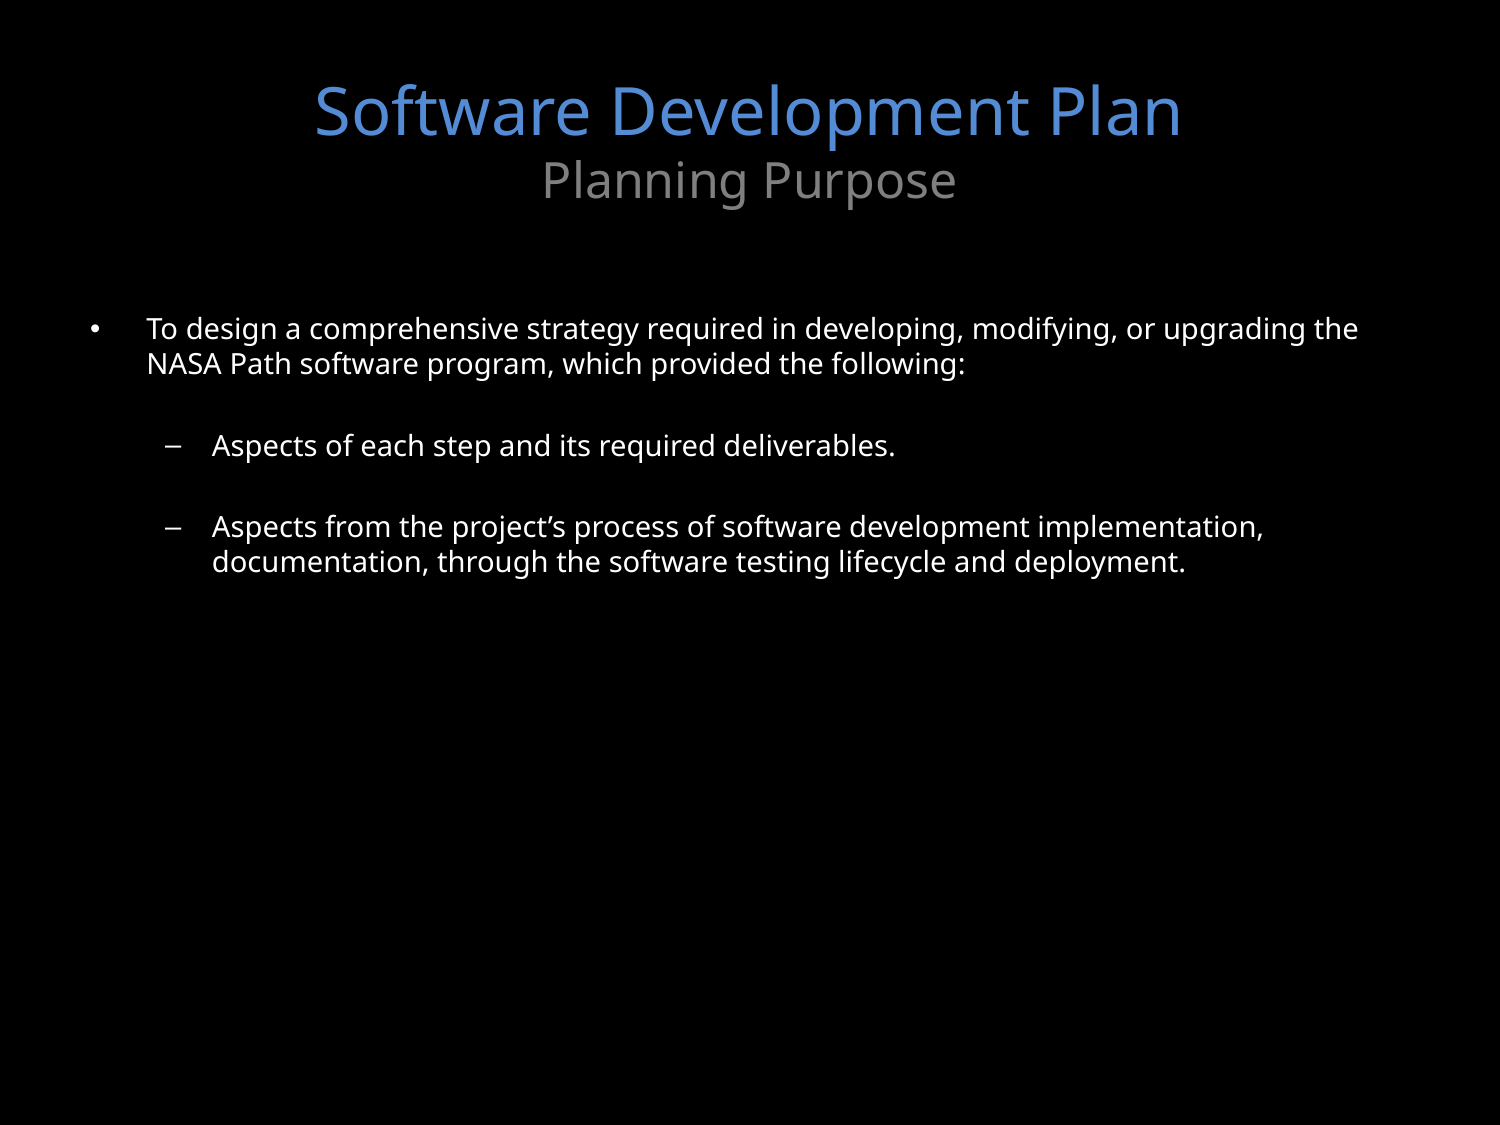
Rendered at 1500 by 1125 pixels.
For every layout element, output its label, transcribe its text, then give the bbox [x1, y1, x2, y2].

list To design a comprehensive strategy required in developing, modifying, or upgrading the NASA Path software program, which provided the following: Aspects of each step and its required deliverables. Aspects from the project’s process of software development implementation, documentation, through the software testing lifecycle and deployment. [75, 303, 1425, 1046]
title Software Development Plan Planning Purpose [75, 45, 1425, 233]
